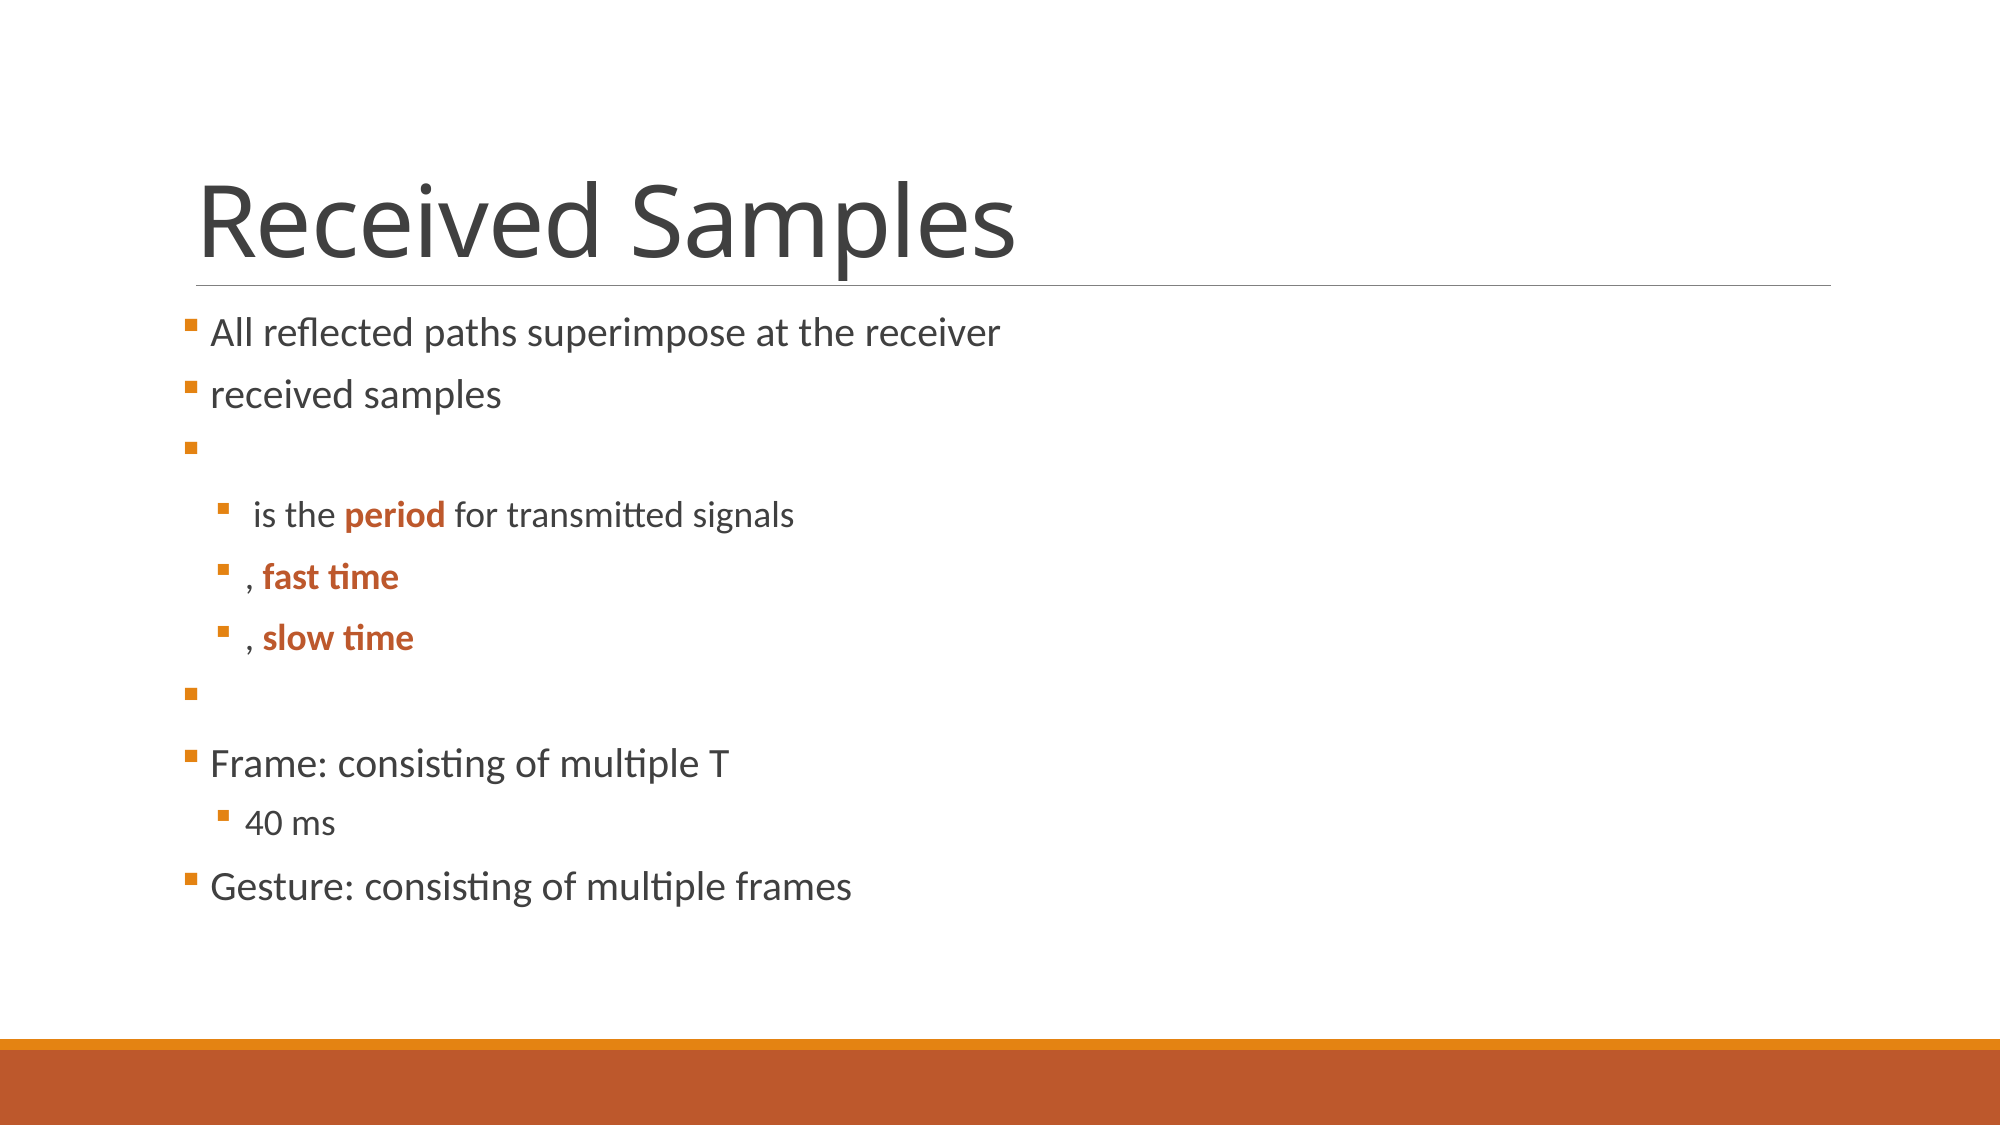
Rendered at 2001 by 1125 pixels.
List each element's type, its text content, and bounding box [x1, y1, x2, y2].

title Received Samples [180, 47, 1830, 285]
